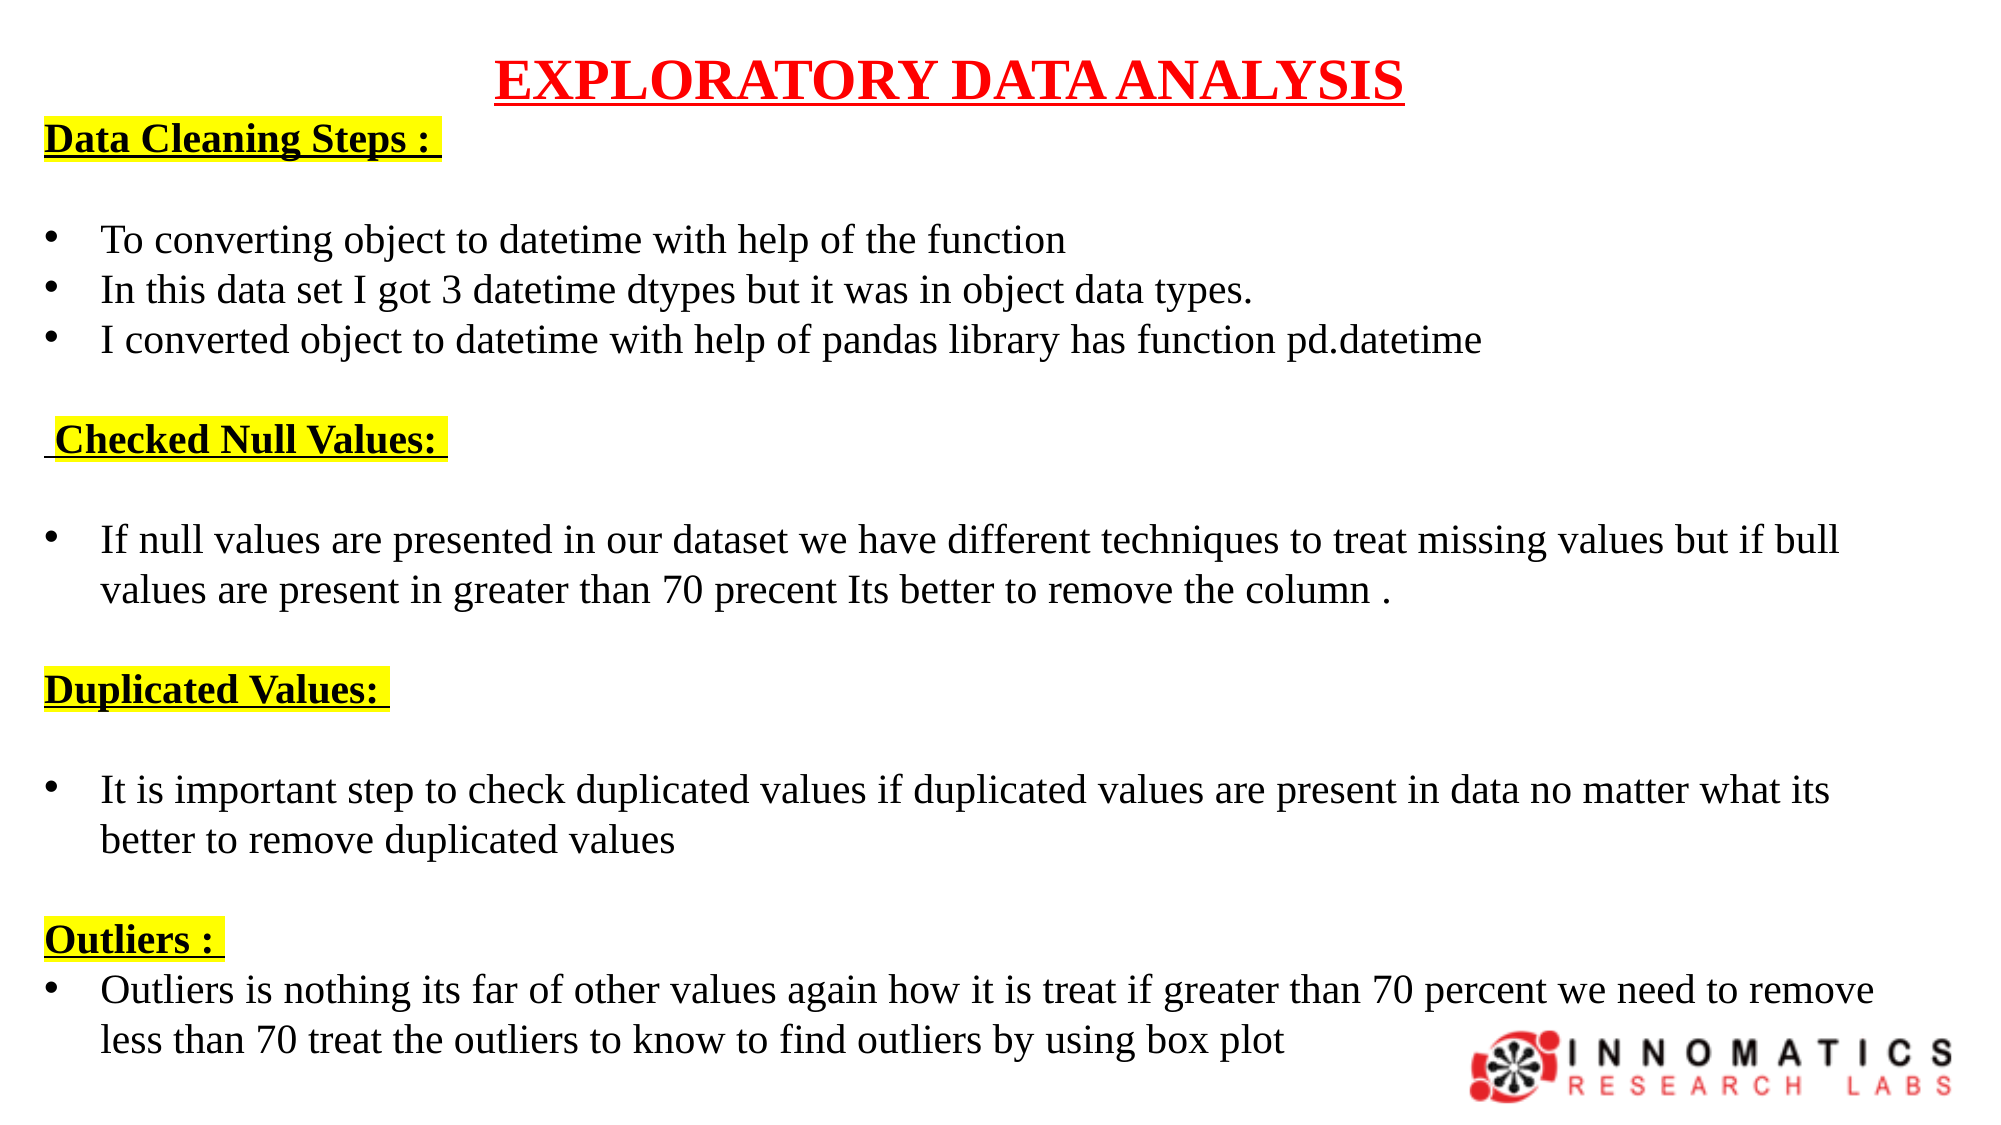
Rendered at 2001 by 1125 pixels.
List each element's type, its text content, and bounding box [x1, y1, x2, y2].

picture [1445, 1014, 1975, 1125]
text_box EXPLORATORY DATA ANALYSIS Data Cleaning Steps : To converting object to datetime with help of the function In this data set I got 3 datetime dtypes but it was in object data types. I converted object to datetime with help of pandas library has function pd.datetime Checked Null Values: If null values are presented in our dataset we have different techniques to treat missing values but if bull values are present in greater than 70 precent Its better to remove the column . Duplicated Values: It is important step to check duplicated values if duplicated values are present in data no matter what its better to remove duplicated values Outliers : Outliers is nothing its far of other values again how it is treat if greater than 70 percent we need to remove less than 70 treat the outliers to know to find outliers by using box plot [29, 33, 1952, 1070]
